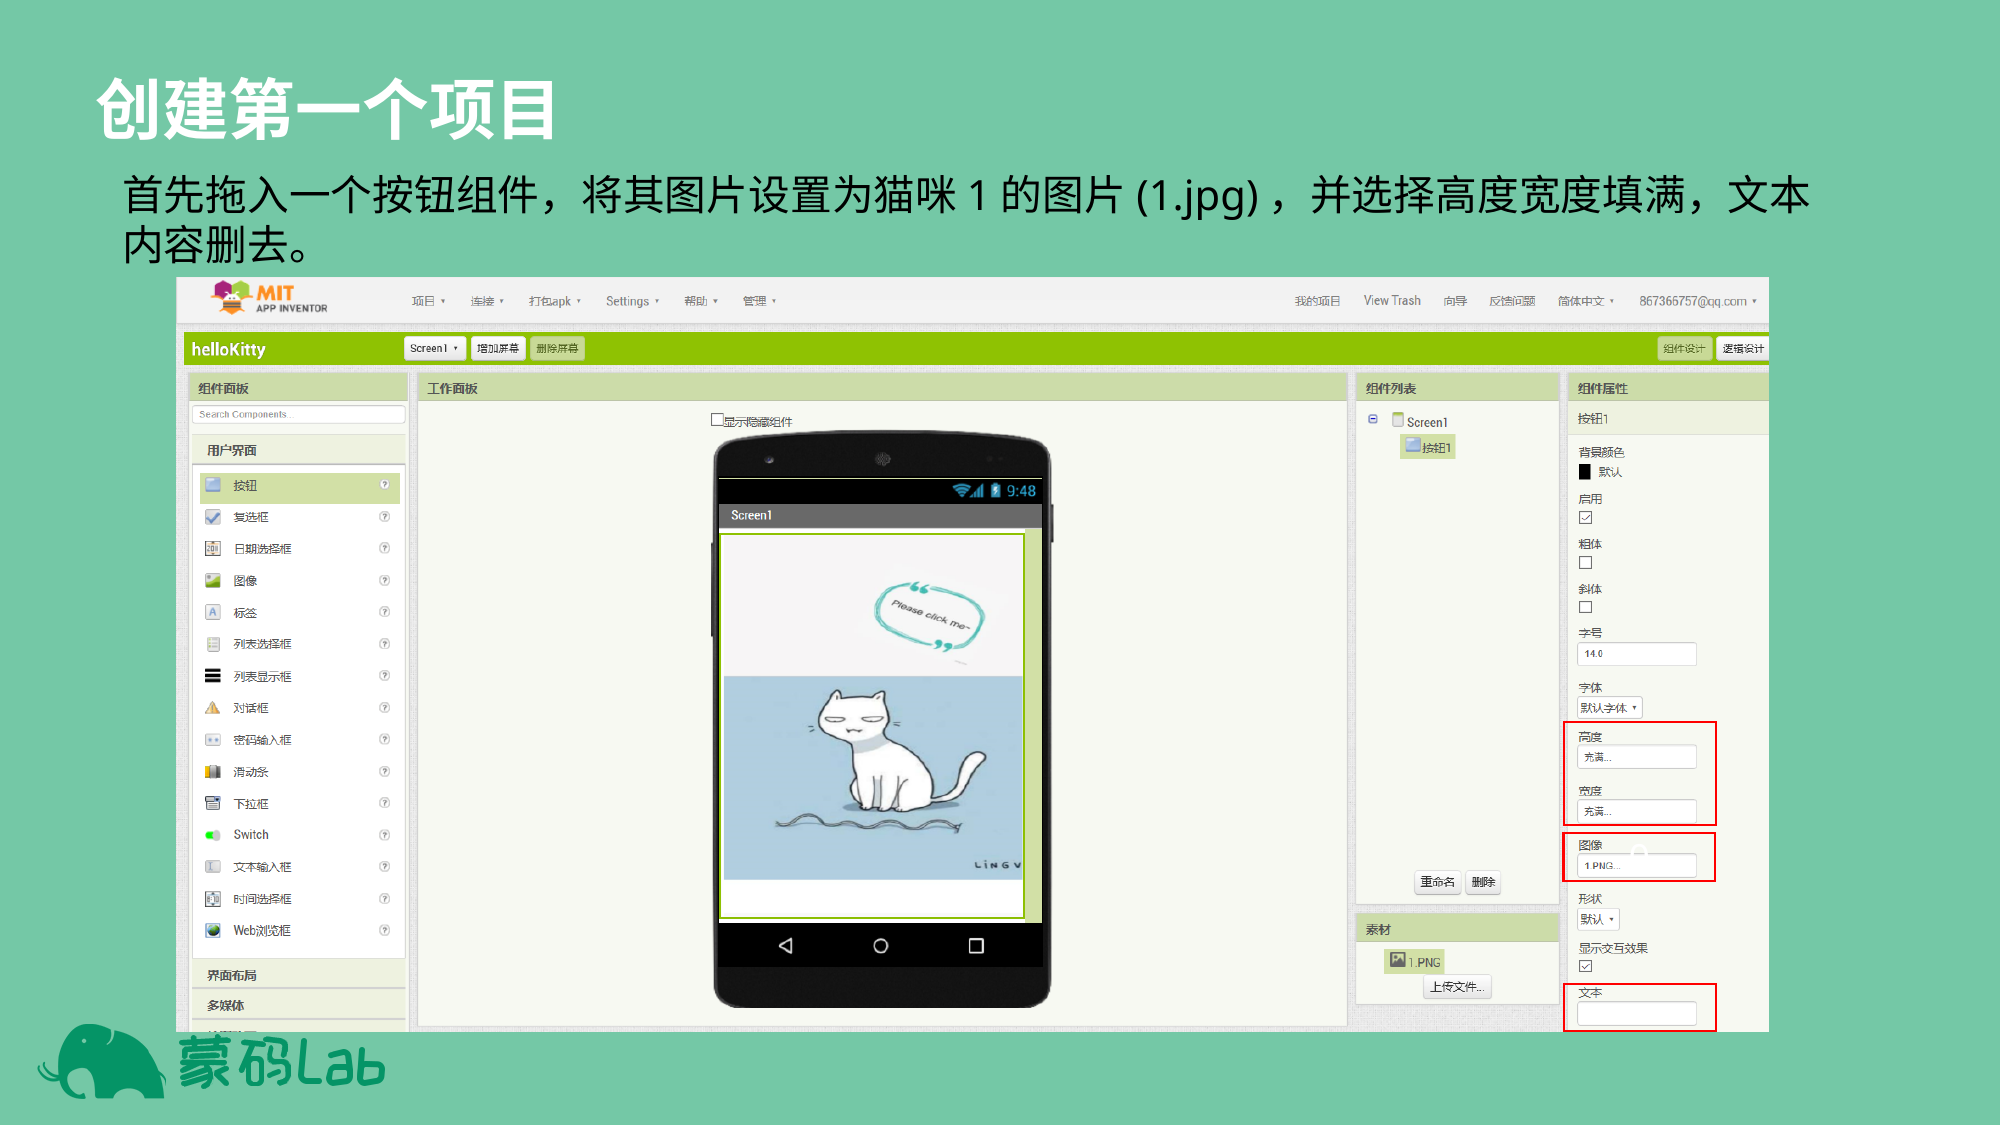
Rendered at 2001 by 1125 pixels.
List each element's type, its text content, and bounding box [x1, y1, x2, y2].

list 创建第一个项目 [80, 69, 846, 174]
text_box 首先拖入一个按钮组件，将其图片设置为猫咪1的图片(1.jpg)，并选择高度宽度填满，文本内容删去。 [107, 161, 1839, 277]
picture [26, 277, 1769, 1108]
